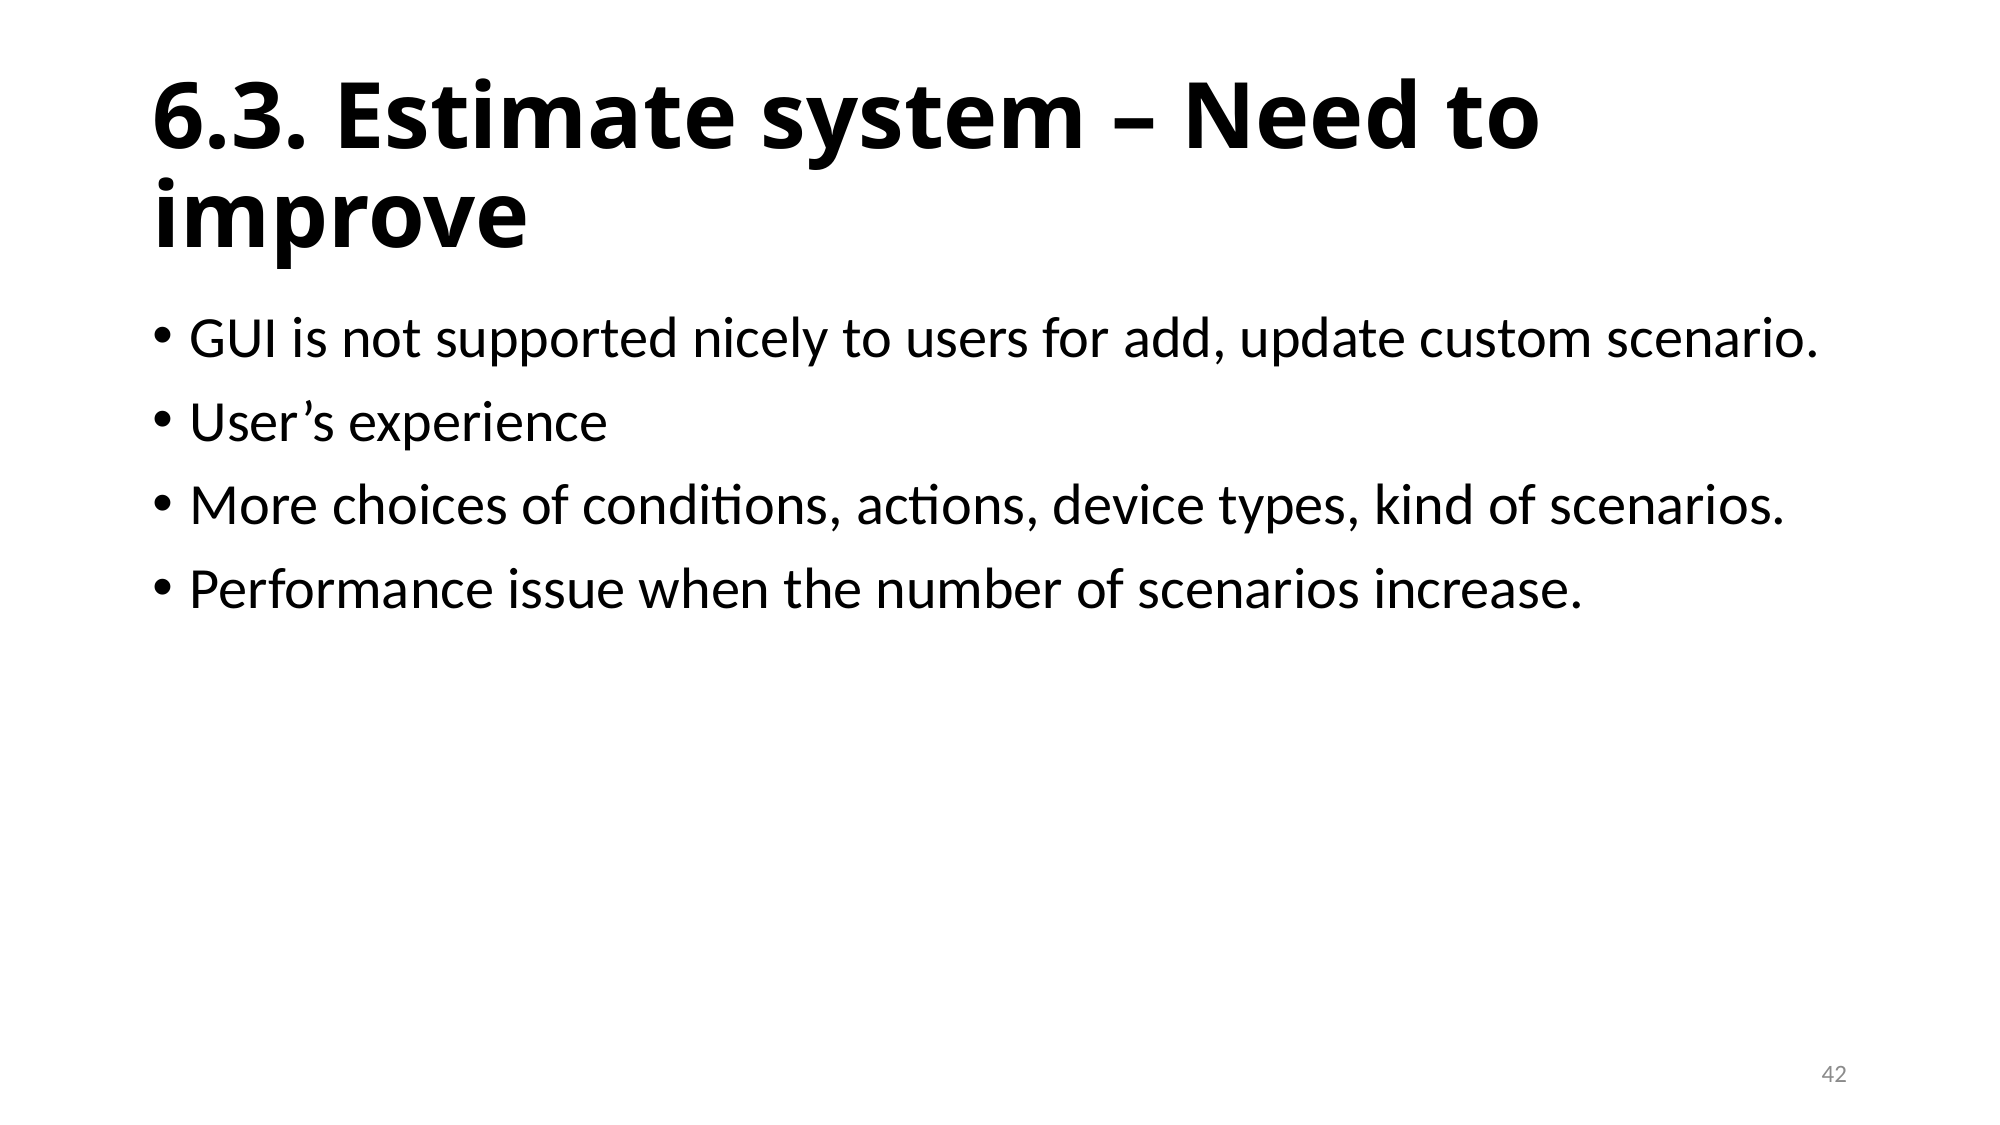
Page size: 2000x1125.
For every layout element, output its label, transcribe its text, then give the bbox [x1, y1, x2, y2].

list GUI is not supported nicely to users for add, update custom scenario. User’s experience More choices of conditions, actions, device types, kind of scenarios. Performance issue when the number of scenarios increase. [137, 299, 1863, 1014]
title 6.3. Estimate system – Need to improve [137, 59, 1863, 278]
slide_number 42 [1412, 1042, 1863, 1103]
